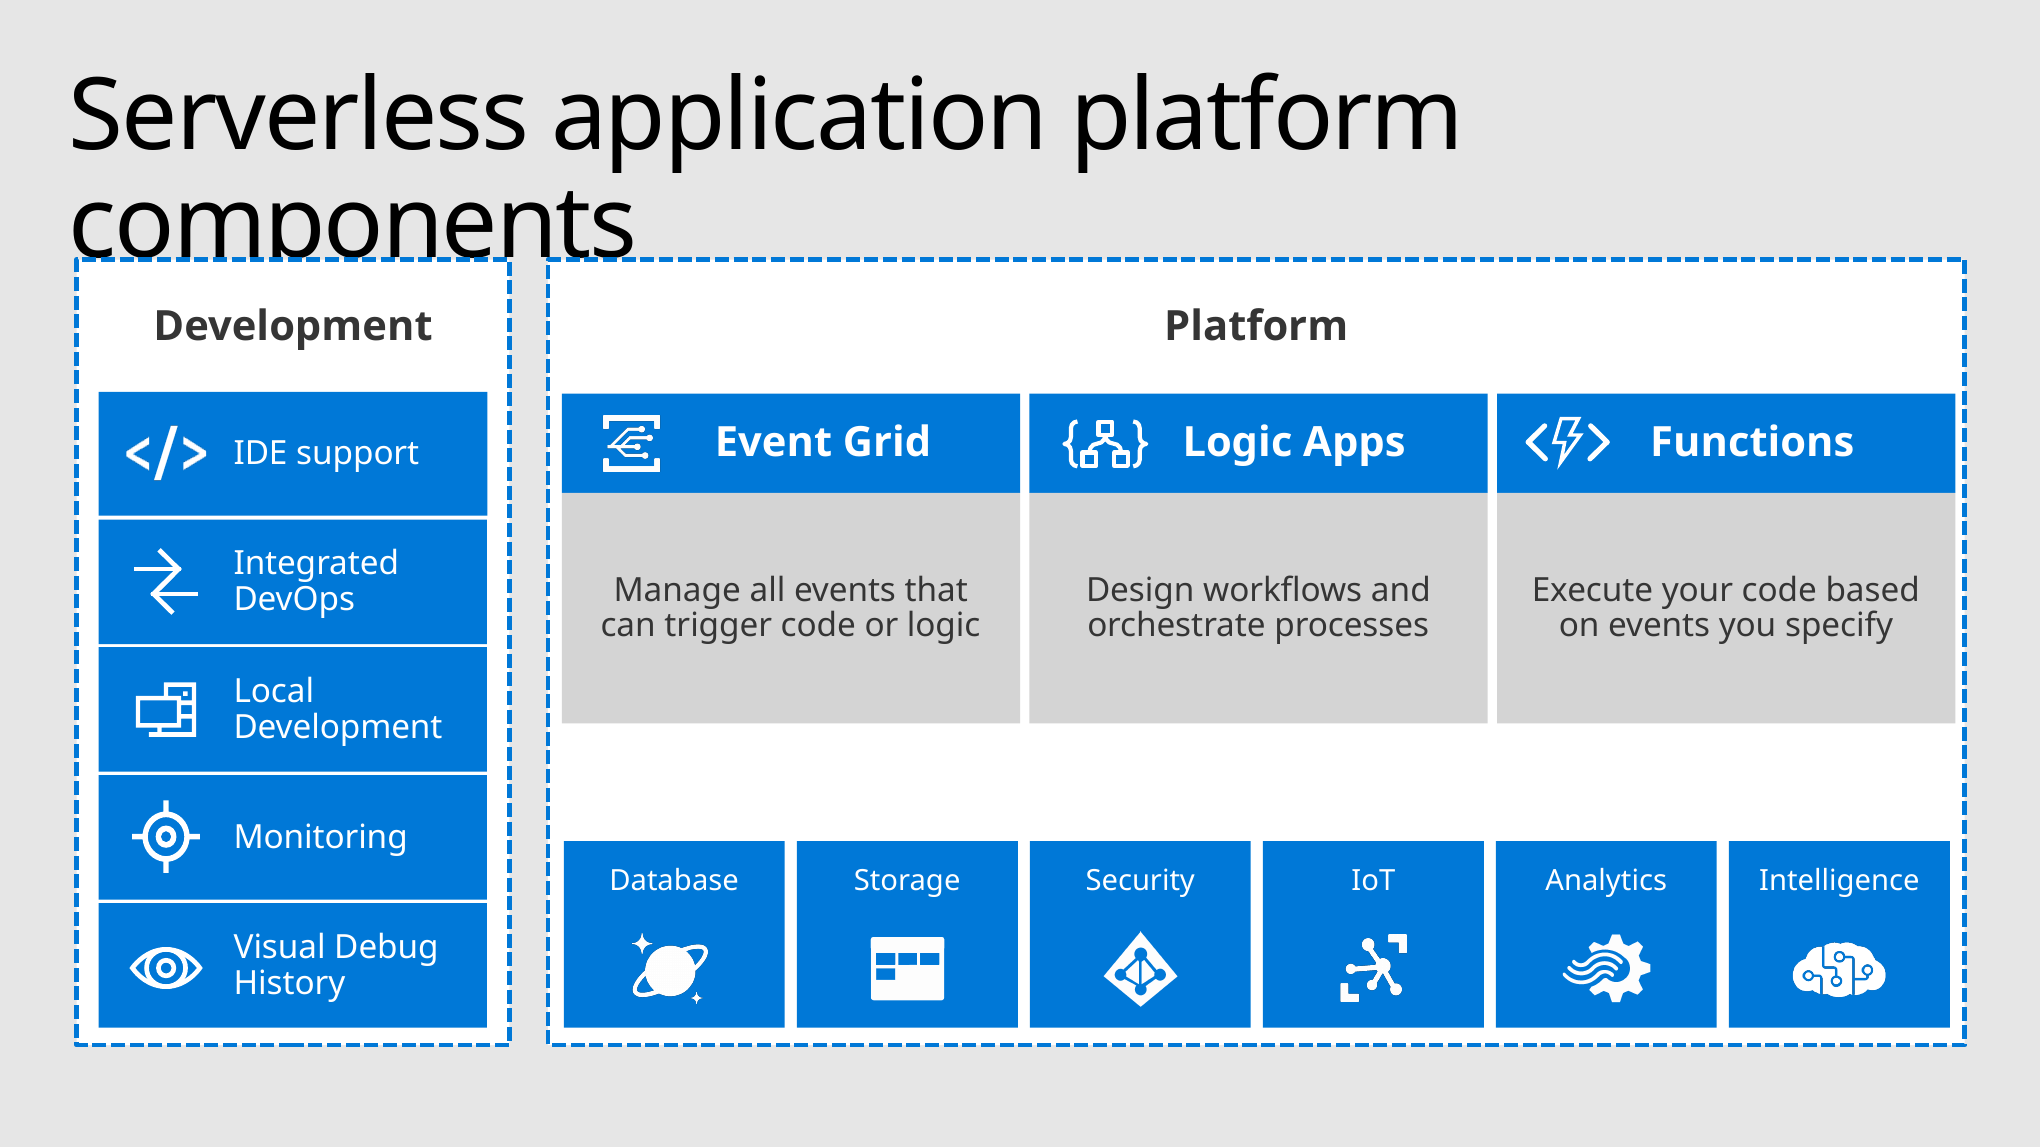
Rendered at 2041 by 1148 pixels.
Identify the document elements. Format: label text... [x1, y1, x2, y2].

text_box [1029, 393, 1488, 724]
text_box Platform [547, 259, 1965, 1046]
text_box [1496, 393, 1956, 724]
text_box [76, 259, 510, 1046]
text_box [561, 393, 1021, 724]
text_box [563, 840, 1951, 1028]
title Serverless application platform components [45, 48, 1996, 199]
